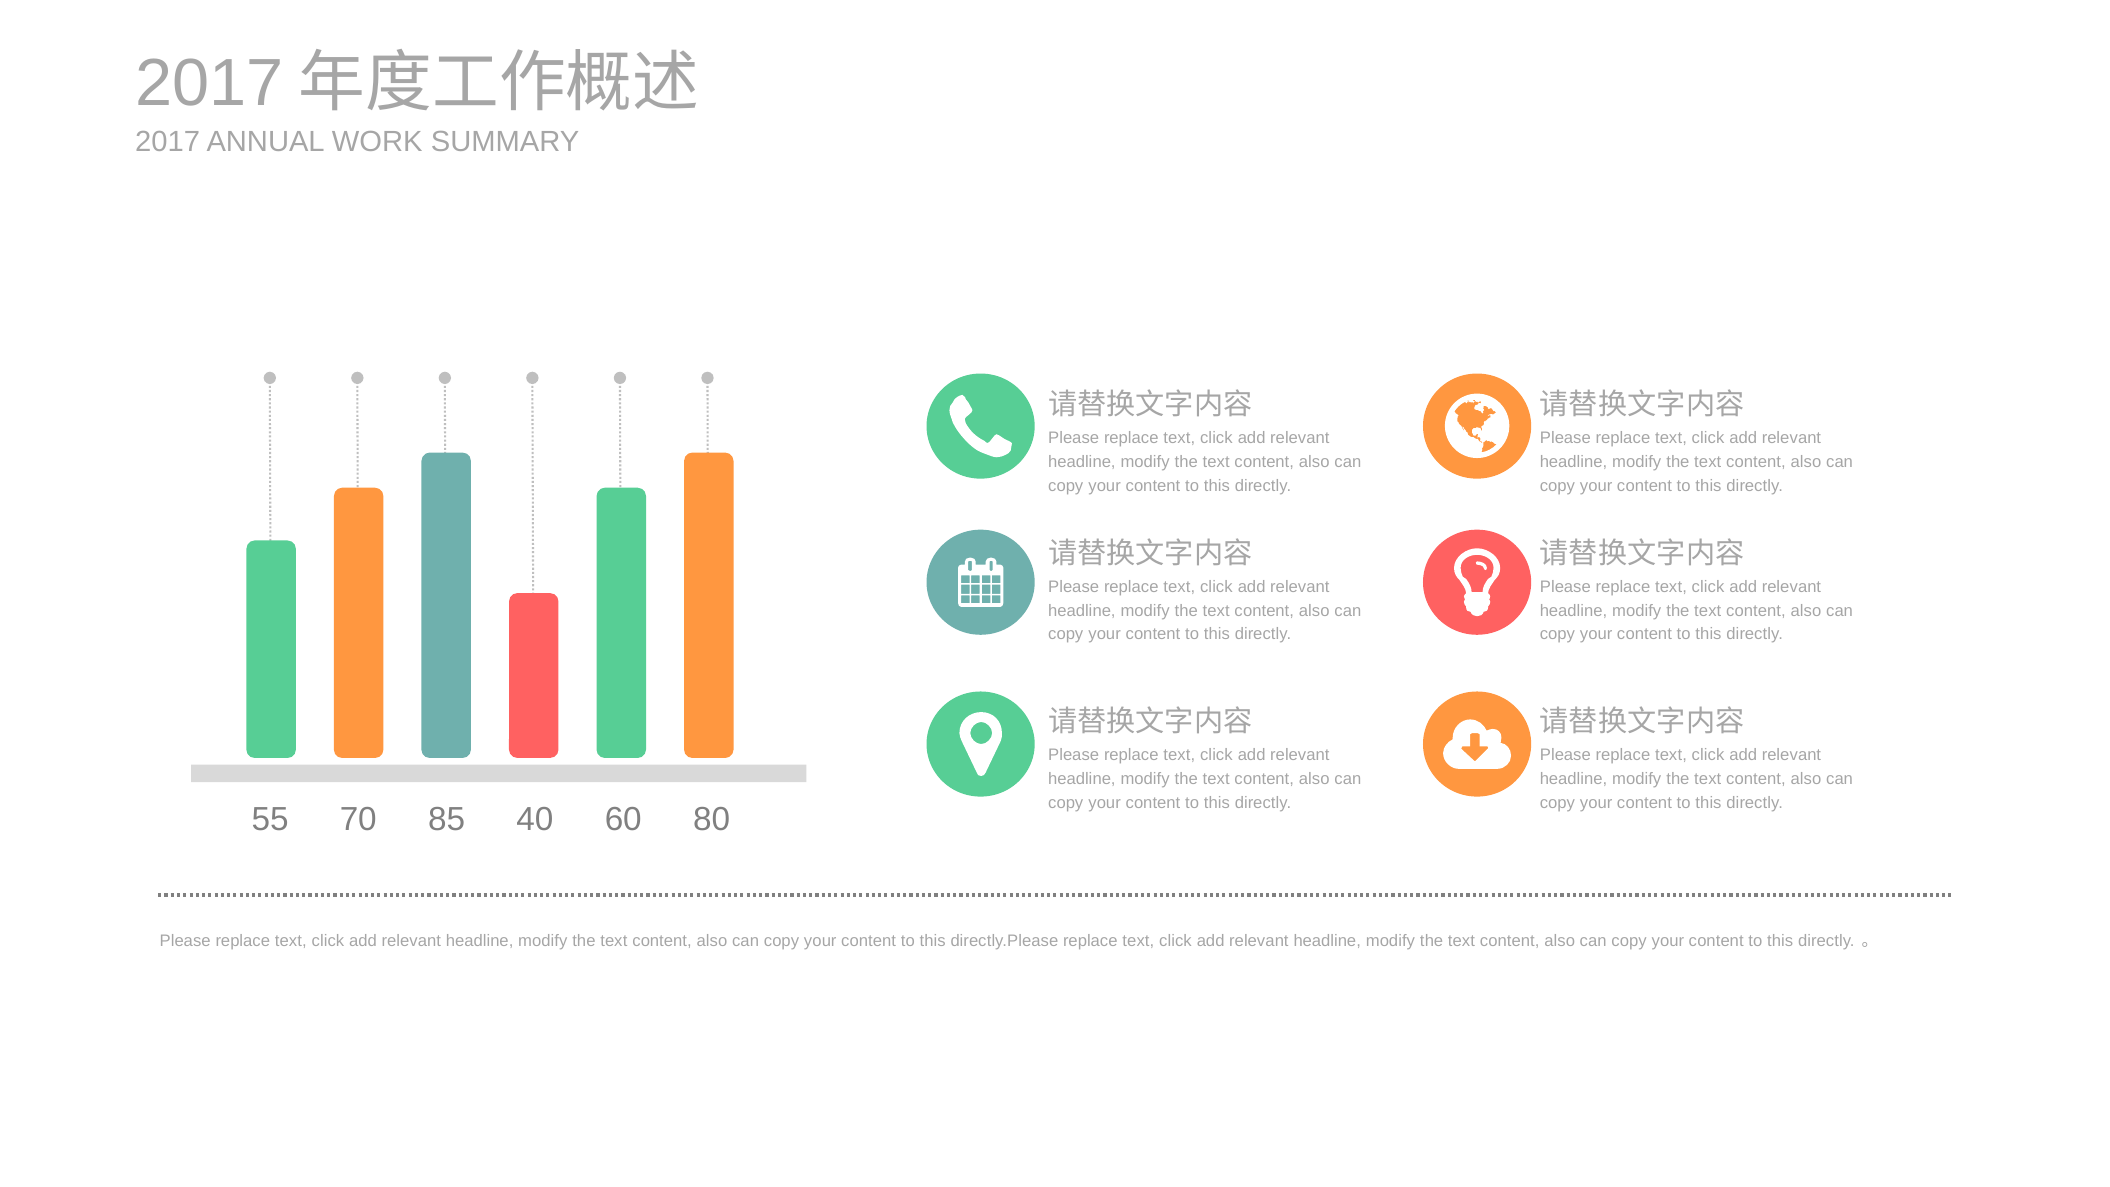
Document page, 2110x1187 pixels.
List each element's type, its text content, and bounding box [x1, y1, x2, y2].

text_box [1422, 373, 1532, 479]
text_box 85 [428, 789, 466, 837]
text_box 2017年度工作概述 [135, 38, 783, 119]
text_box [926, 373, 1035, 479]
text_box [926, 529, 1035, 635]
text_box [926, 691, 1035, 797]
text_box 70 [339, 789, 377, 837]
text_box Please replace text, click add relevant headline, modify the text content, also can copy your content to this directly.Please replace text, click add relevant headline, modify the text content, also can copy your content to this directly.。 [159, 925, 1950, 950]
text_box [246, 377, 296, 758]
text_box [1048, 378, 1392, 494]
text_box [1539, 695, 1874, 811]
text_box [1048, 695, 1383, 811]
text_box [1539, 527, 1874, 643]
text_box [684, 377, 734, 758]
text_box [190, 763, 807, 783]
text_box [1422, 529, 1532, 635]
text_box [1048, 527, 1383, 643]
text_box 2017 ANNUAL WORK SUMMARY [135, 122, 596, 158]
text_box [509, 377, 559, 758]
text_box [1422, 691, 1532, 797]
text_box 55 [251, 789, 289, 837]
text_box 40 [516, 789, 554, 837]
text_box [421, 377, 471, 758]
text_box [333, 377, 384, 758]
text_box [1539, 378, 1874, 494]
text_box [596, 377, 646, 758]
text_box 80 [692, 789, 731, 837]
text_box 60 [604, 789, 642, 837]
